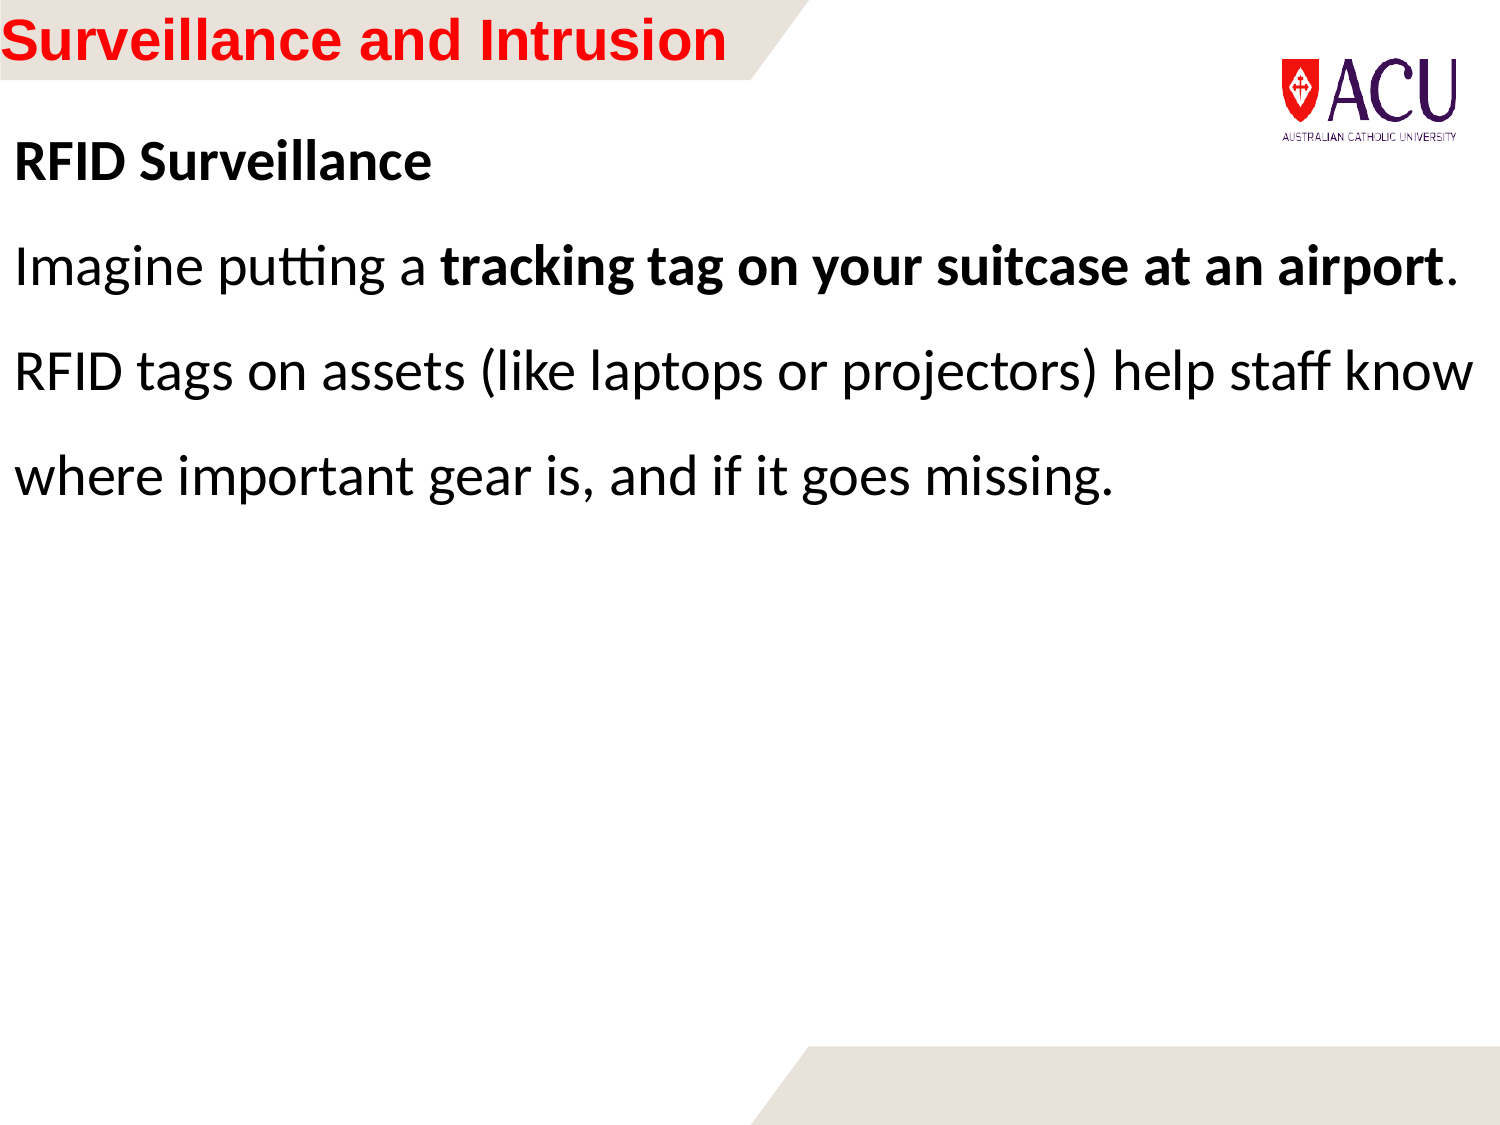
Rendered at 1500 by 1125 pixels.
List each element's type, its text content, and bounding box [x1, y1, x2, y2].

picture [1287, 58, 1456, 79]
text_box RFID Surveillance Imagine putting a tracking tag on your suitcase at an airport. RFID tags on assets (like laptops or projectors) help staff know where important gear is, and if it goes missing. [0, 79, 1500, 515]
title Surveillance and Intrusion [0, 0, 1287, 79]
